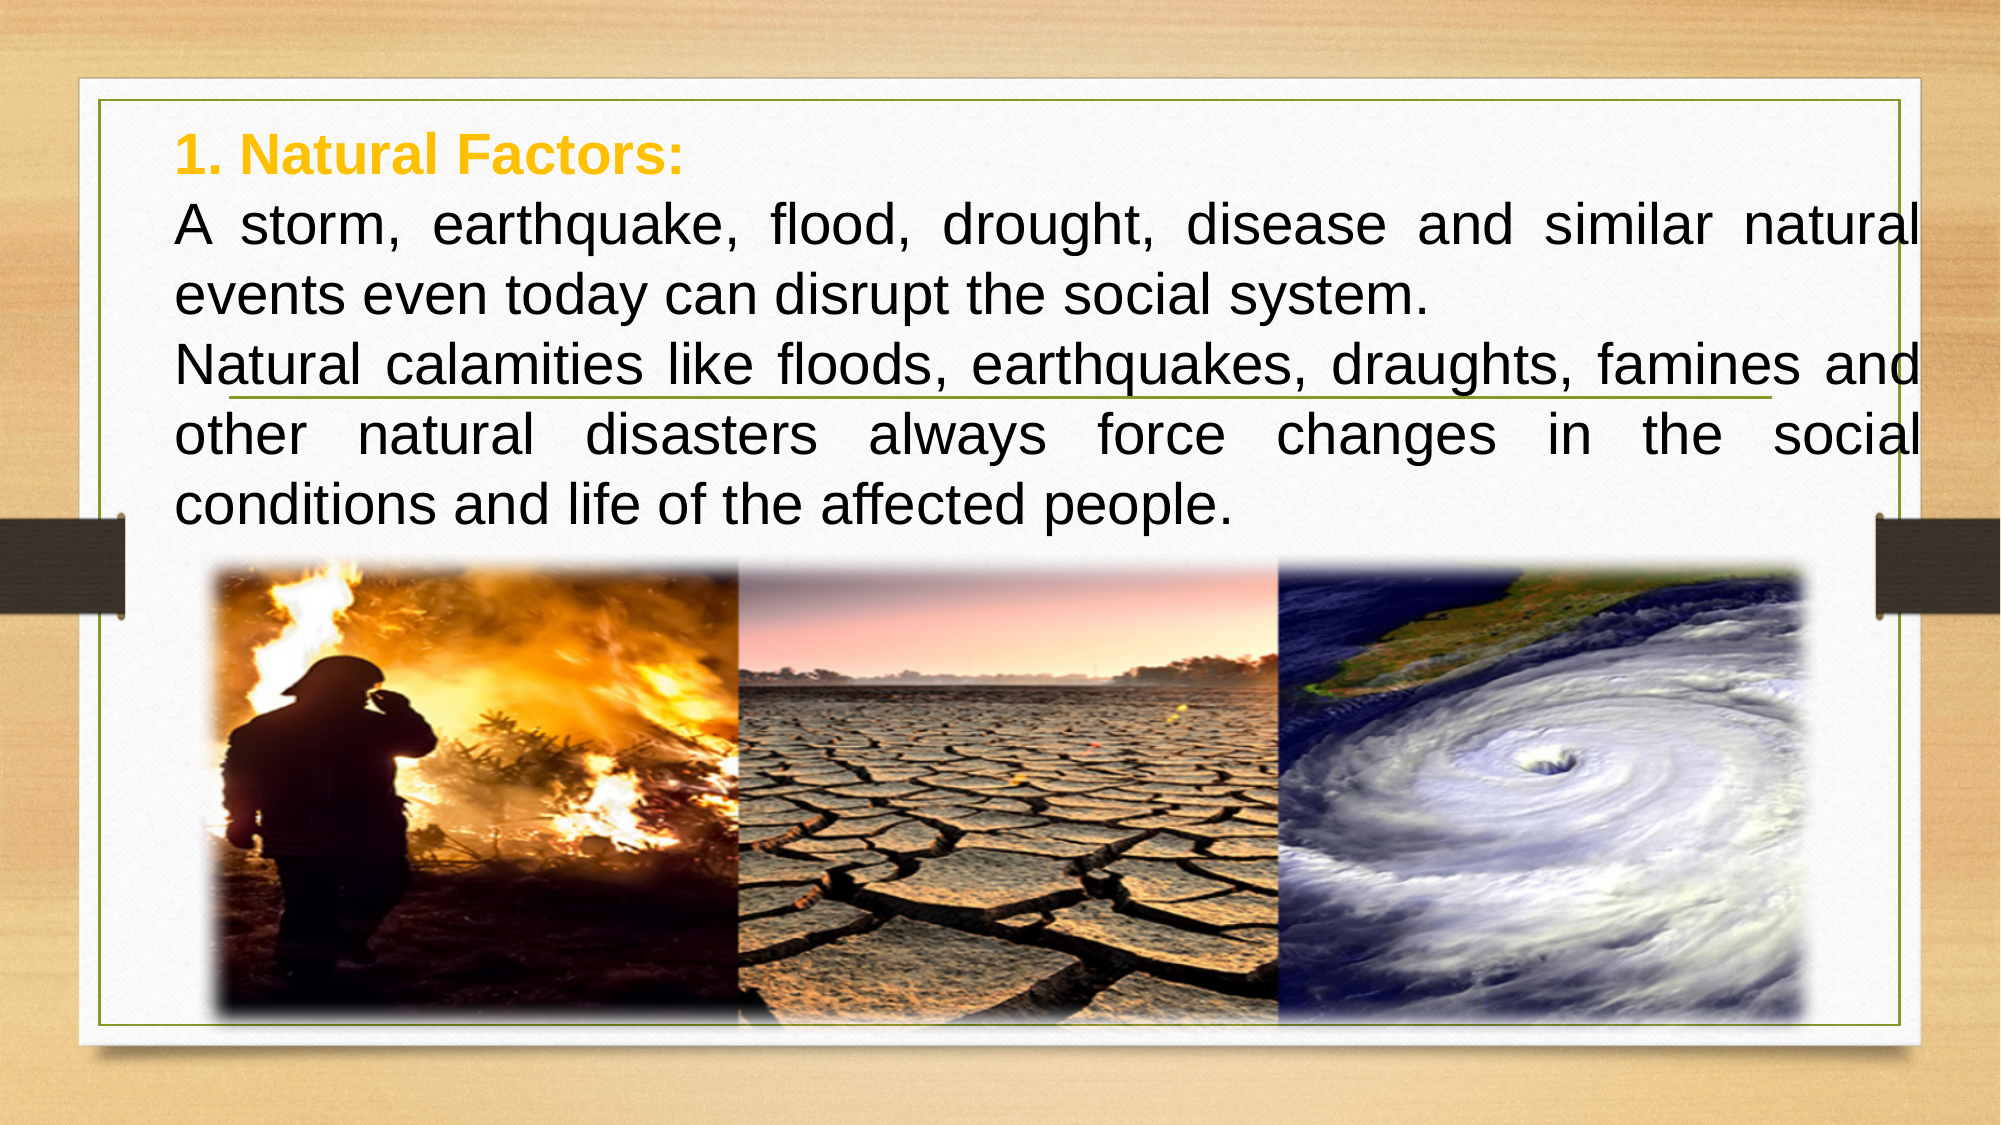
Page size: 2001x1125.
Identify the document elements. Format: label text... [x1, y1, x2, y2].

list 1. Natural Factors: A storm, earthquake, flood, drought, disease and similar natural events even today can disrupt the social system. Natural calamities like floods, earthquakes, draughts, famines and other natural disasters always force changes in the social conditions and life of the affected people. [159, 108, 1940, 1080]
picture [0, 0, 2001, 1125]
